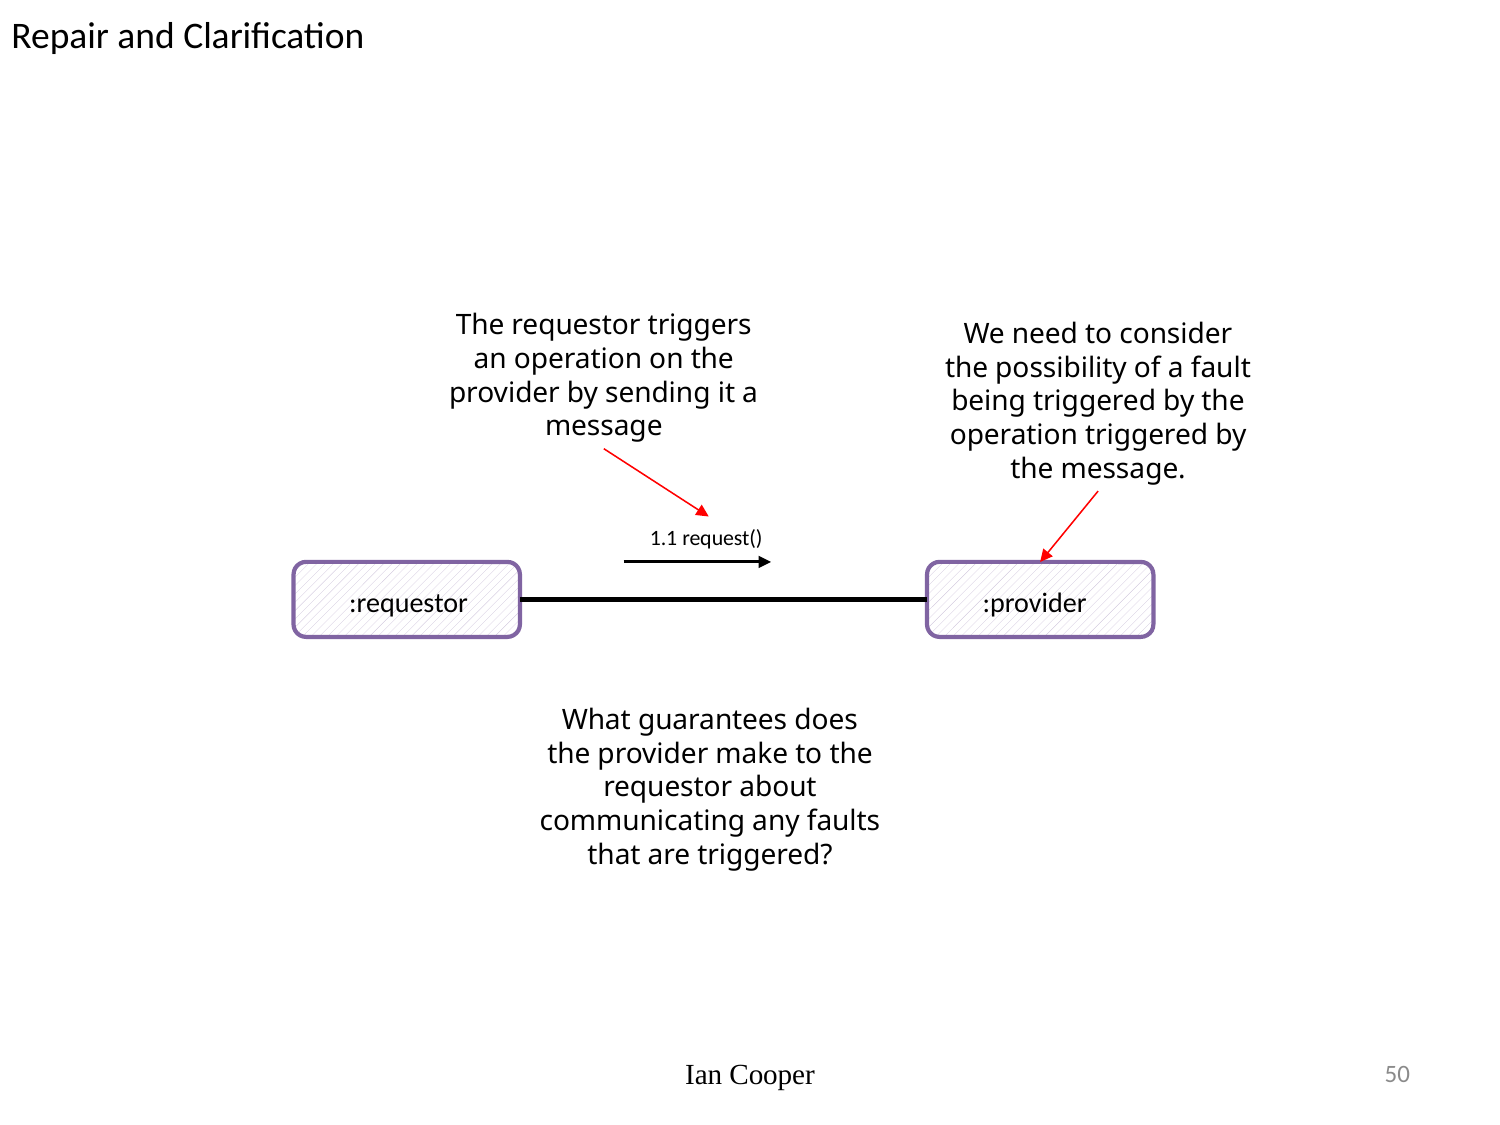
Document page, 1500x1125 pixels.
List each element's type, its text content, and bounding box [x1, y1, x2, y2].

text_box We need to consider the possibility of a fault being triggered by the operation triggered by the message. [926, 307, 1270, 492]
text_box :requestor [334, 576, 492, 626]
text_box [924, 559, 1156, 640]
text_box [1039, 493, 1099, 563]
footer Ian Cooper [512, 1042, 988, 1103]
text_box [603, 450, 709, 517]
text_box 1.1 request() [635, 516, 783, 558]
text_box :provider [967, 576, 1113, 626]
text_box Repair and Clarification [0, 0, 1500, 68]
text_box What guarantees does the provider make to the requestor about communicating any faults that are triggered? [523, 694, 897, 878]
text_box [291, 559, 523, 640]
text_box The requestor triggers an operation on the provider by sending it a message [432, 299, 775, 449]
slide_number 50 [1074, 1042, 1425, 1103]
